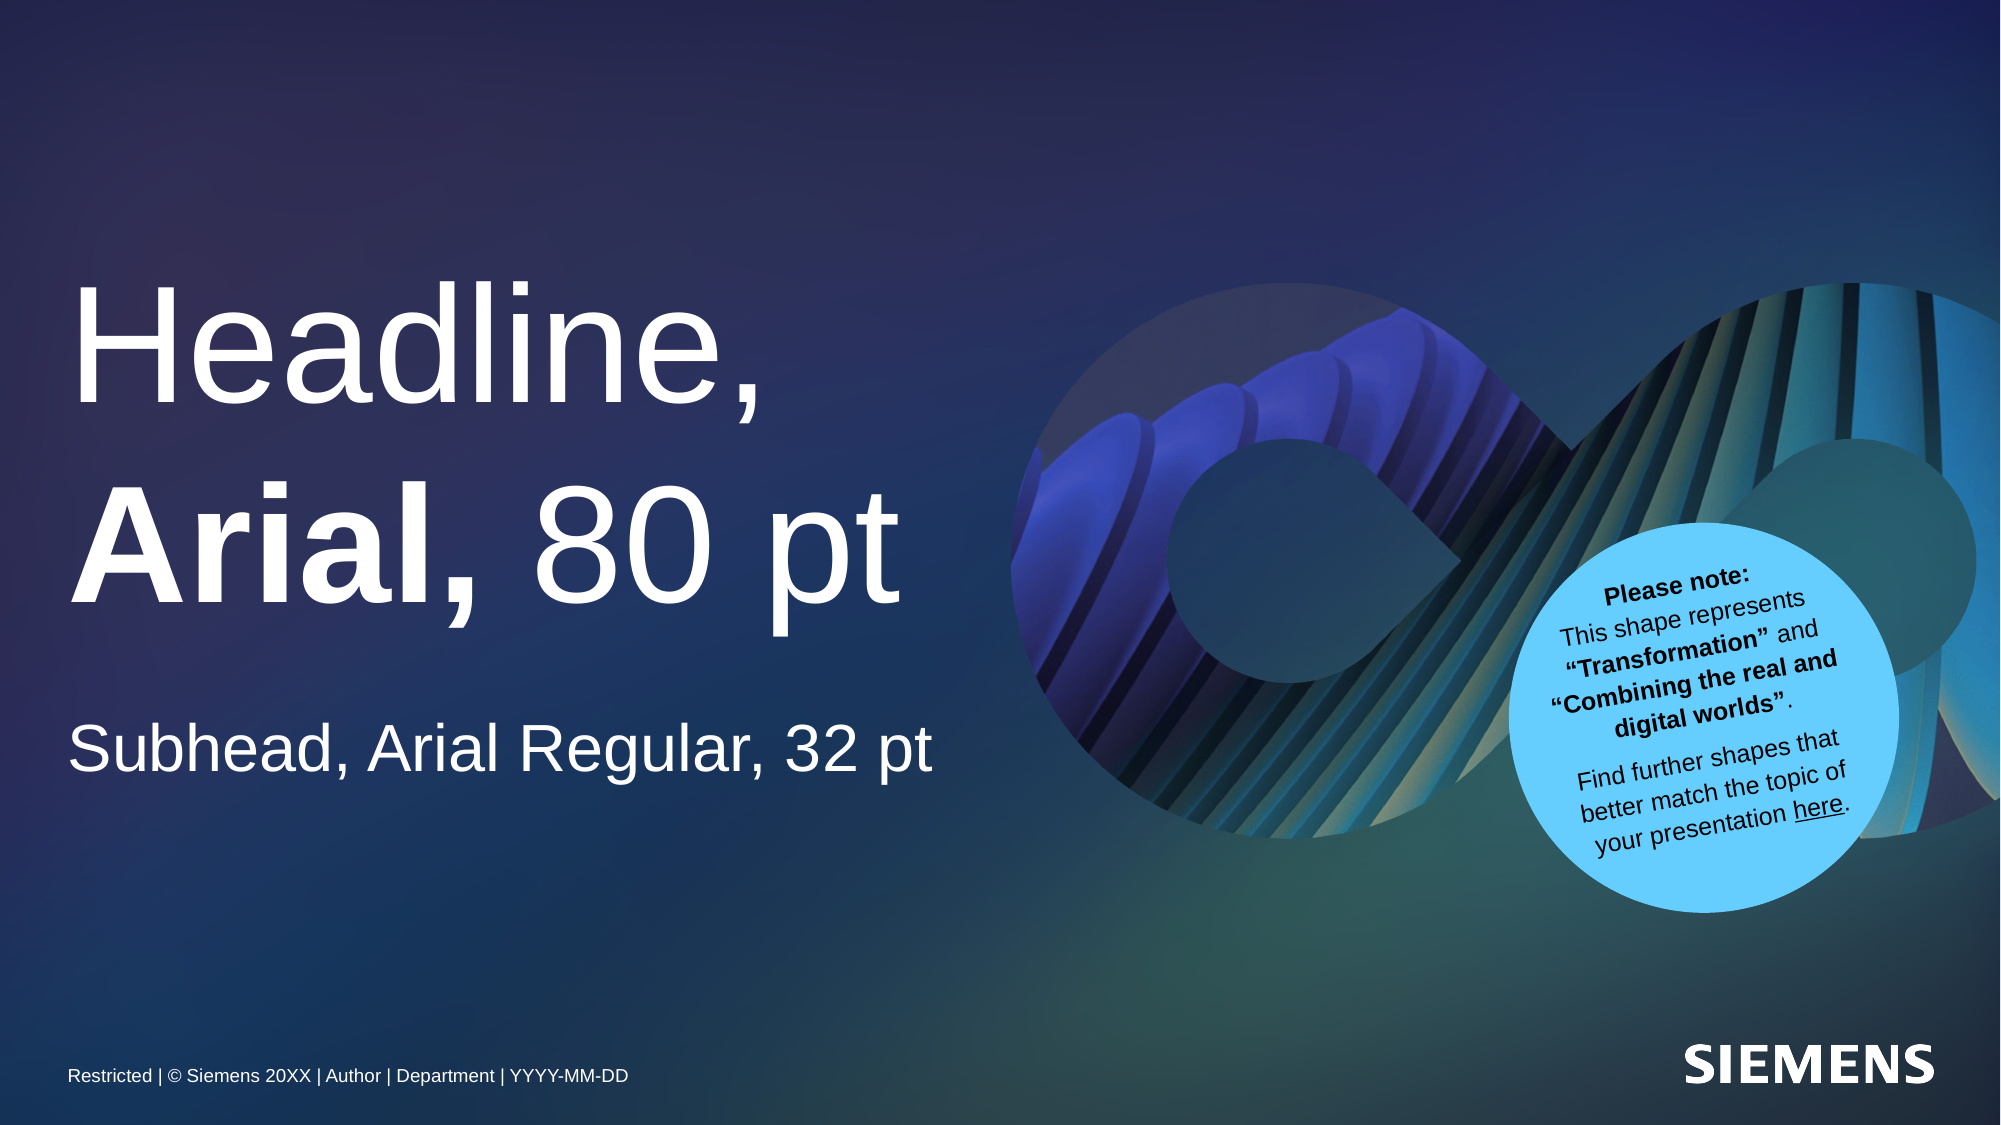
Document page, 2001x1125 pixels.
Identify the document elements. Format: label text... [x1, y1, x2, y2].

title Headline, Arial, 80 pt [67, 232, 1934, 636]
text_box Please note: This shape represents “Transformation” and “Combining the real and digital worlds”. Find further shapes that better match the topic of your presentation here. [1508, 522, 1900, 913]
subtitle Subhead, Arial Regular, 32 pt [67, 635, 1591, 953]
picture [0, 0, 2001, 1125]
footer Restricted | © Siemens 20XX | Author | Department | YYYY-MM-DD [67, 1035, 1592, 1125]
